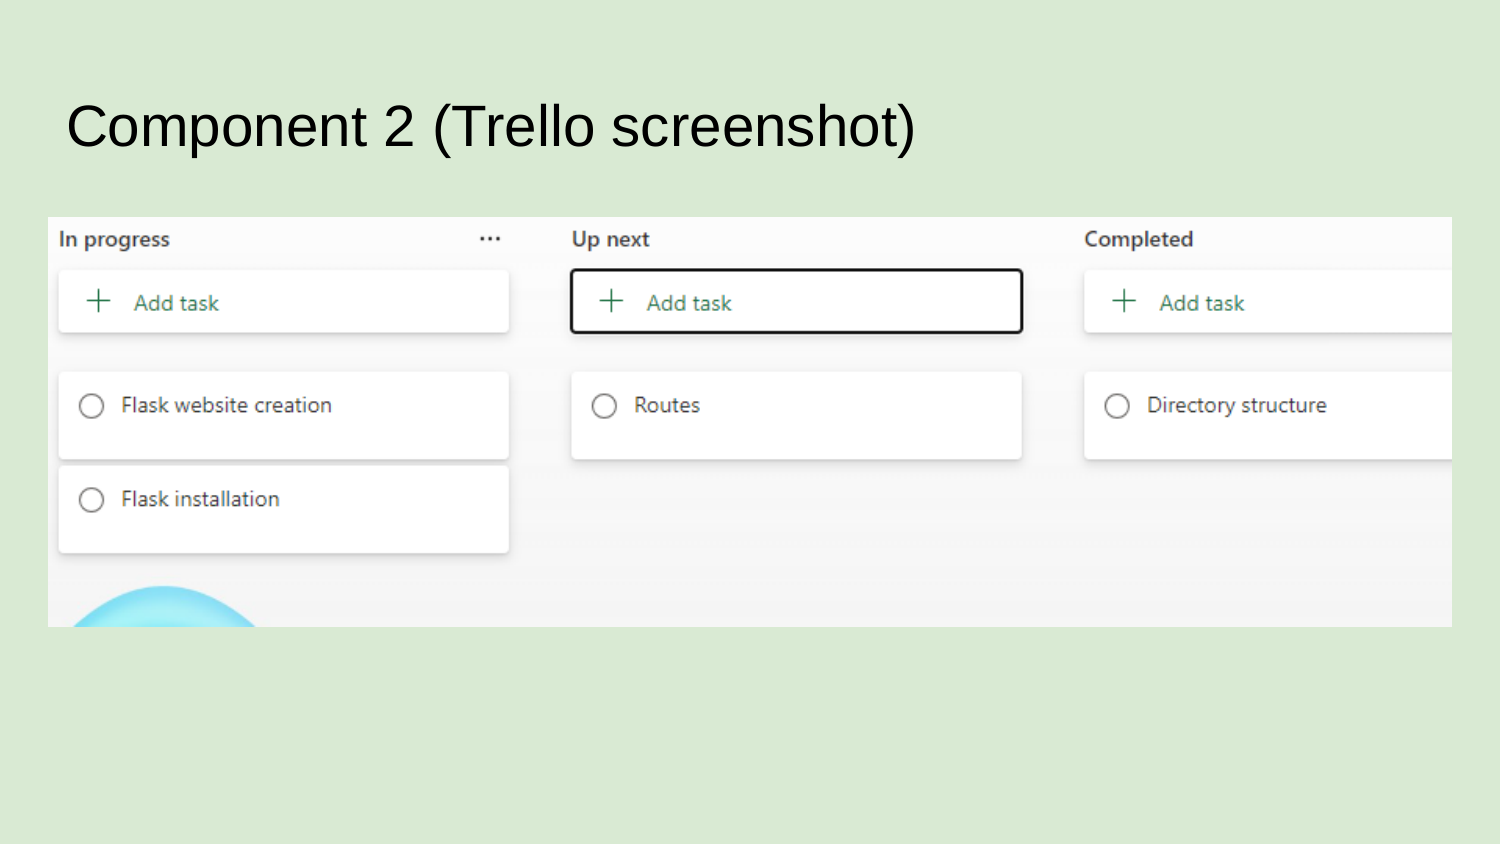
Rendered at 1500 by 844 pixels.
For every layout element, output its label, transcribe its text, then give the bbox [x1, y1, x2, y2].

title Component 2 (Trello screenshot) [51, 72, 1449, 167]
picture [48, 216, 1452, 627]
